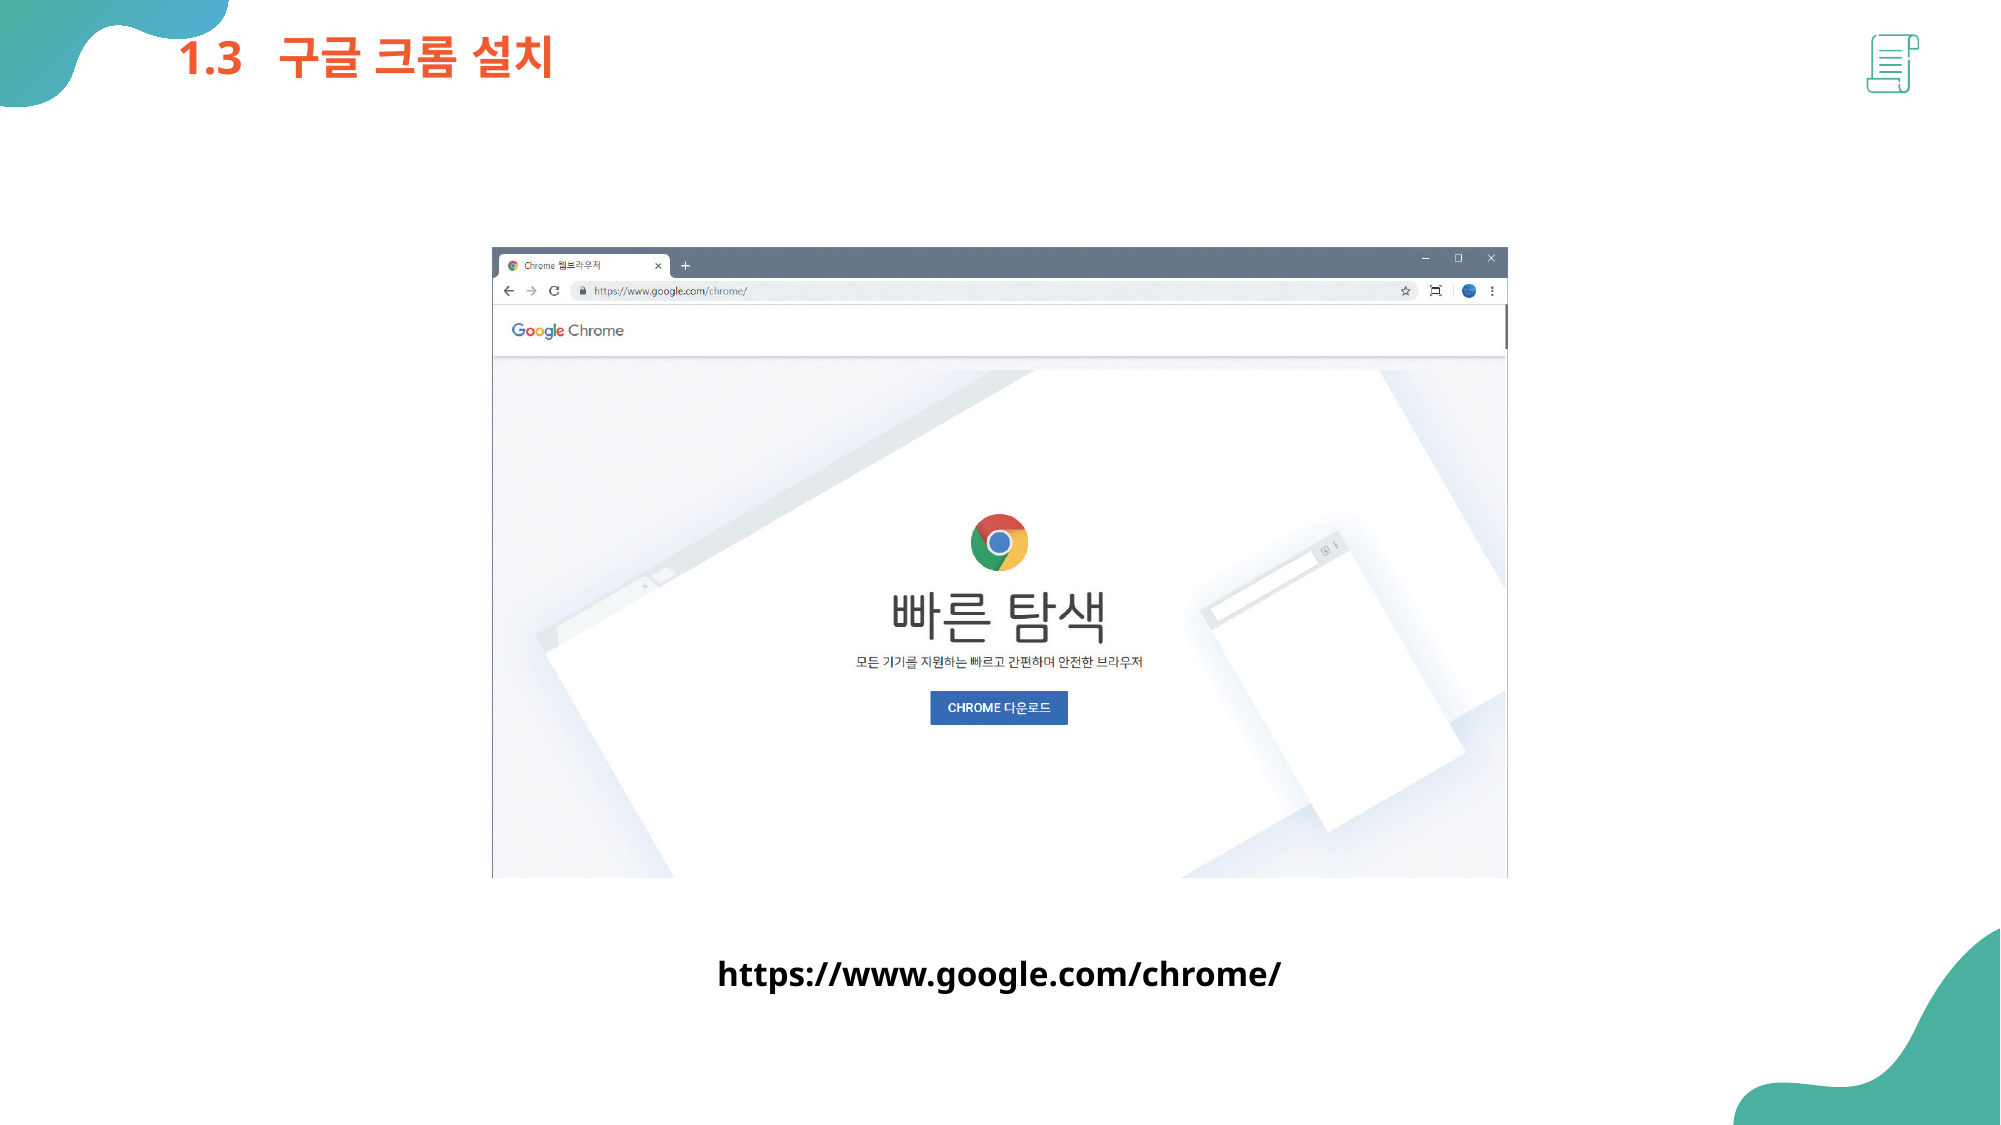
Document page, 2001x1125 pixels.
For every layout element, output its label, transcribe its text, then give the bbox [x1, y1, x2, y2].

text_box https://www.google.com/chrome/ [702, 946, 1298, 1001]
title 1.3 구글 크롬 설치 [162, 27, 2000, 93]
picture [492, 247, 1508, 878]
